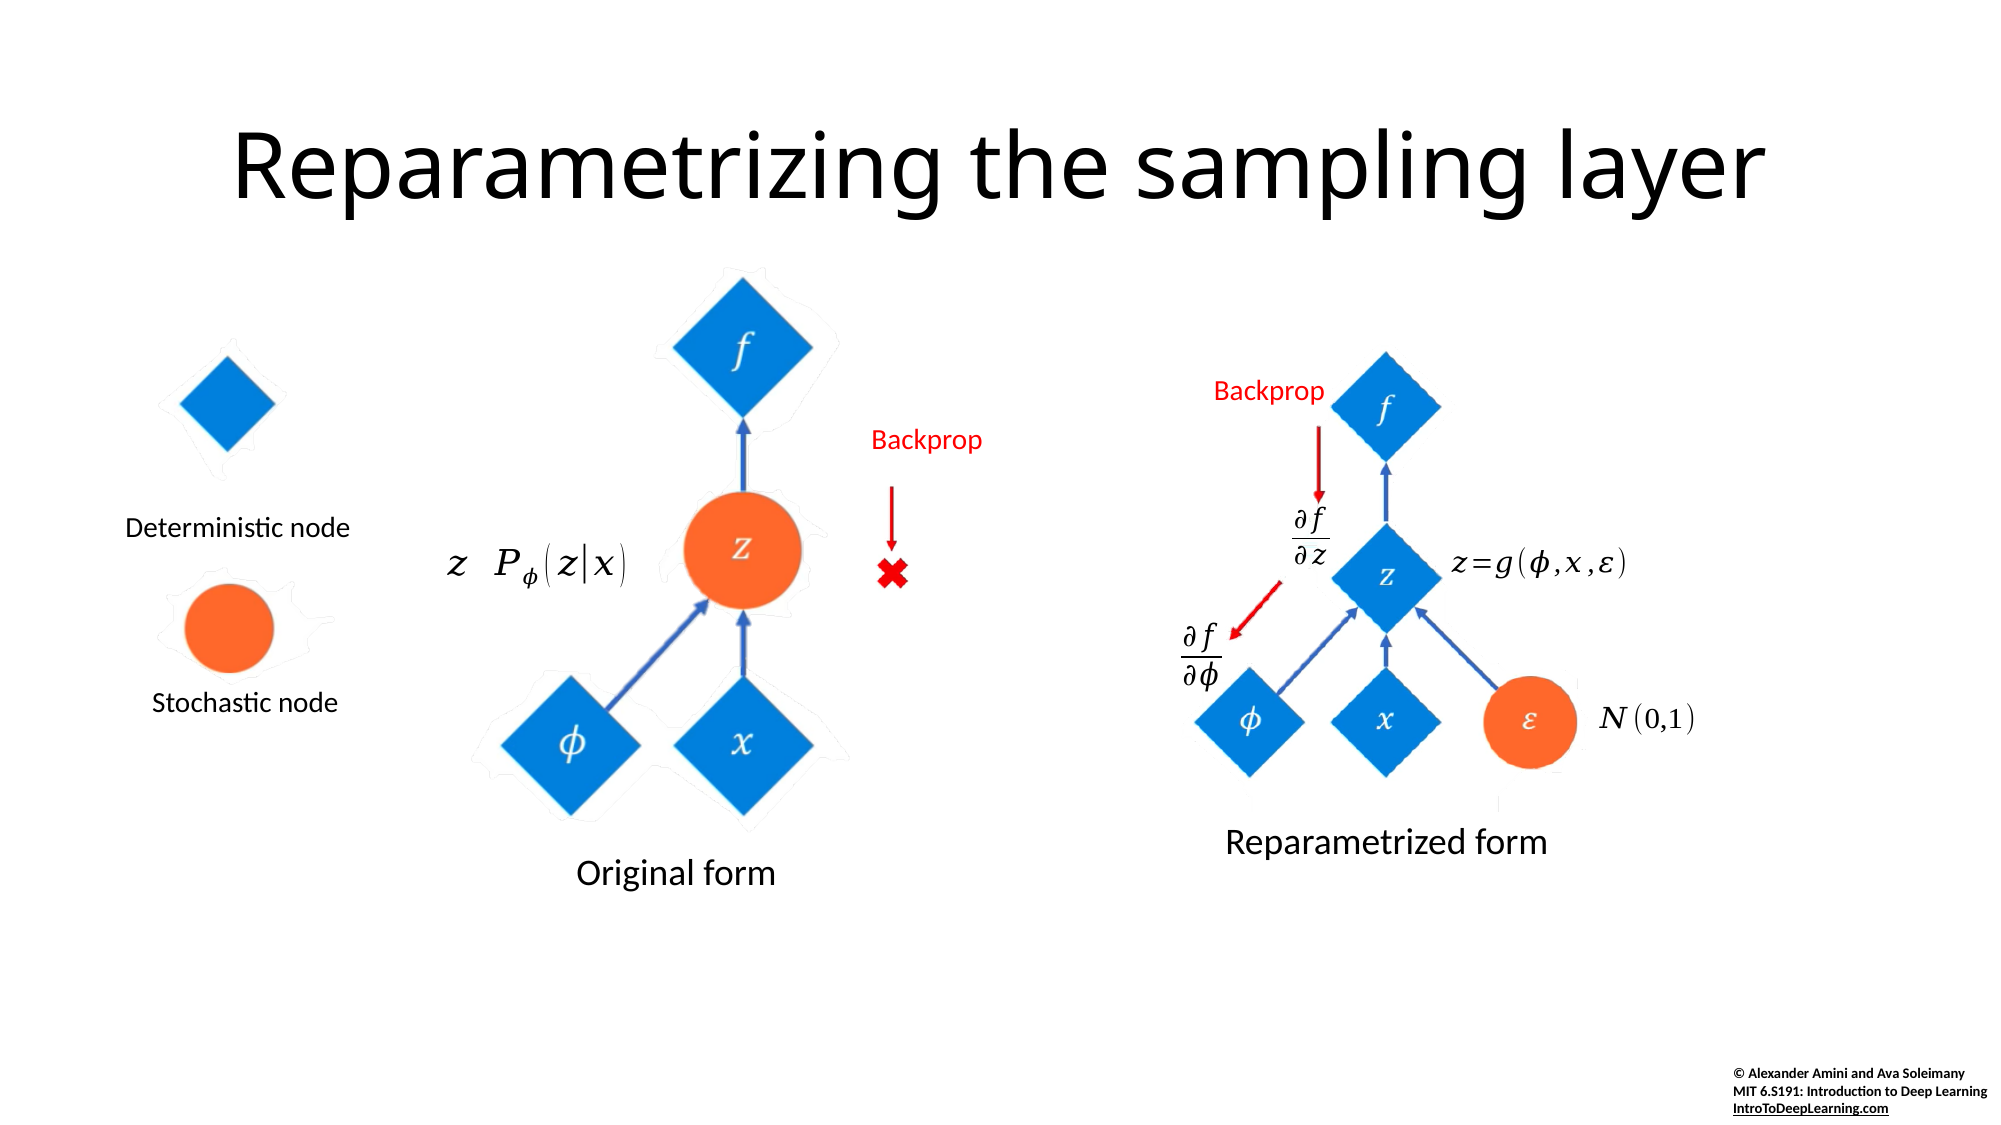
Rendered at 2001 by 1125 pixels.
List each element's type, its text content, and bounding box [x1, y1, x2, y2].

picture [46, 230, 930, 850]
text_box Reparametrized form [1210, 812, 1635, 870]
text_box Original form [561, 840, 917, 900]
picture [1136, 326, 1711, 812]
title Reparametrizing the sampling layer [137, 59, 1863, 278]
text_box Backprop [913, 412, 1035, 463]
